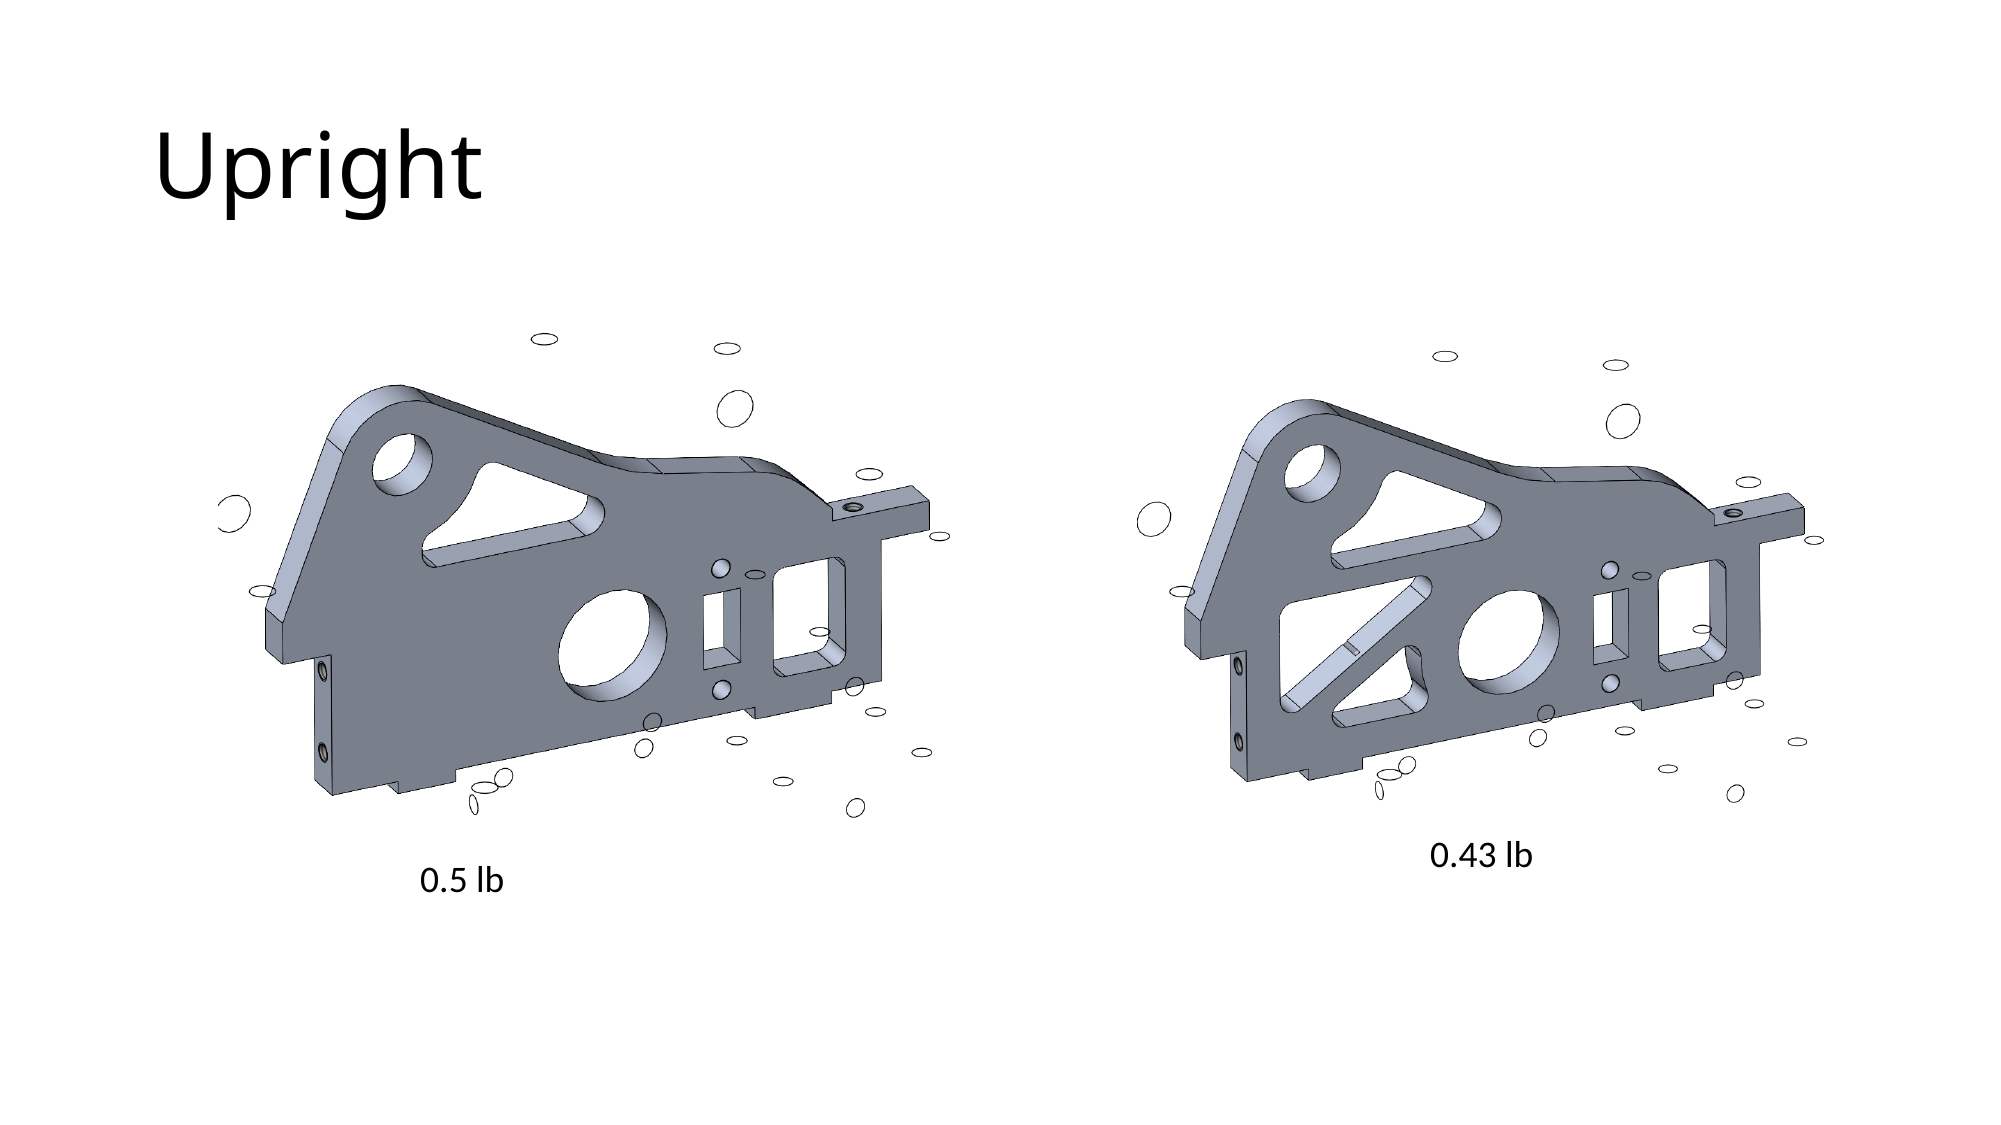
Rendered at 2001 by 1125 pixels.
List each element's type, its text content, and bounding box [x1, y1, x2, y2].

picture [1136, 343, 1833, 811]
text_box 0.5 lb [405, 847, 731, 908]
picture [218, 331, 990, 823]
text_box 0.43 lb [1415, 822, 1675, 882]
title Upright [137, 59, 1863, 278]
